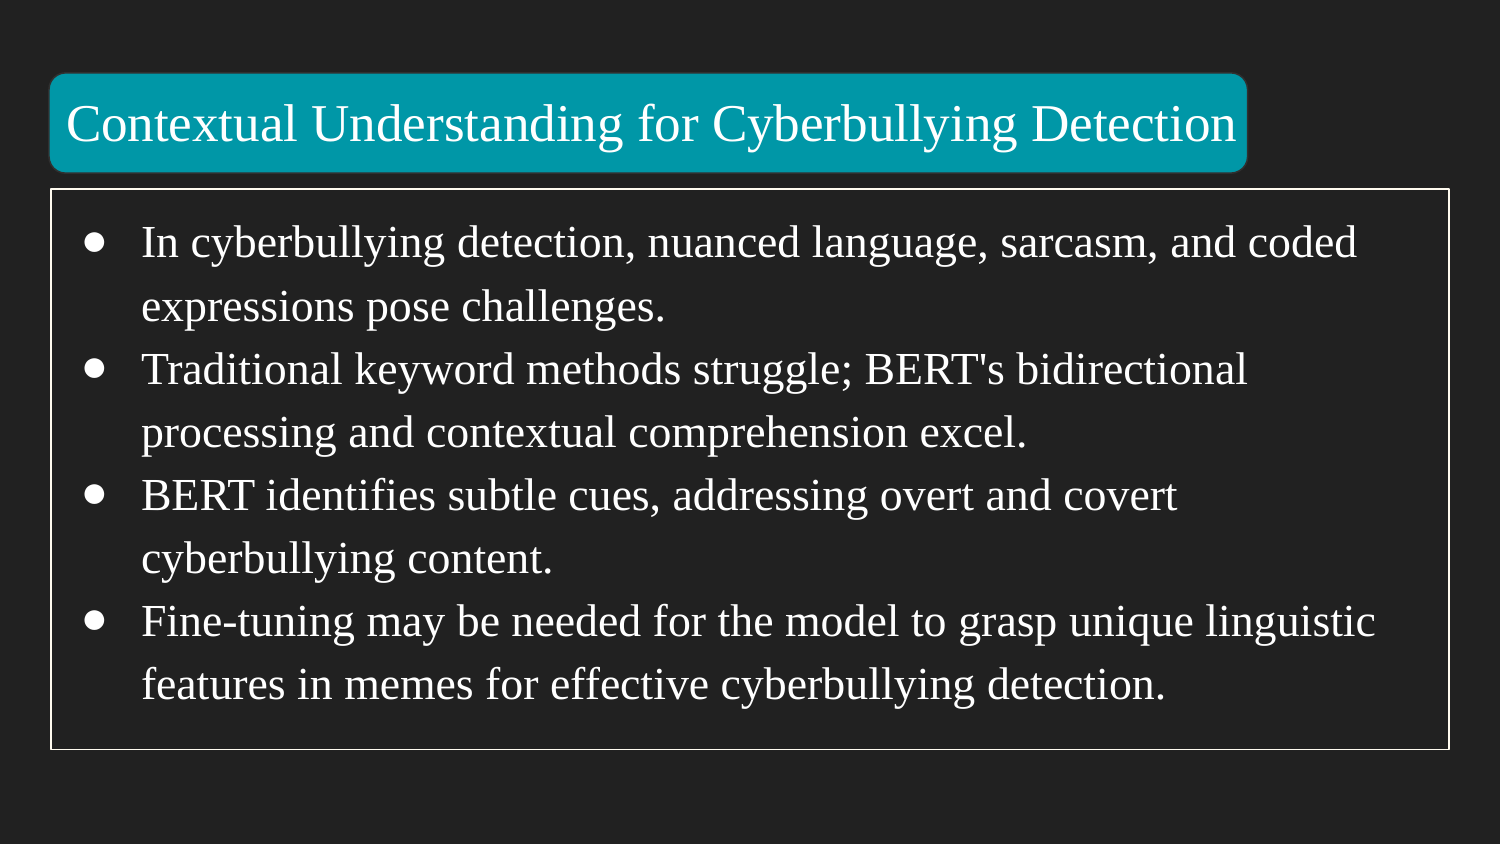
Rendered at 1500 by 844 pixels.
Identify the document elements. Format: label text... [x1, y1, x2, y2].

title Contextual Understanding for Cyberbullying Detection [51, 72, 1449, 167]
list In cyberbullying detection, nuanced language, sarcasm, and coded expressions pose challenges. Traditional keyword methods struggle; BERT's bidirectional processing and contextual comprehension excel. BERT identifies subtle cues, addressing overt and covert cyberbullying content. Fine-tuning may be needed for the model to grasp unique linguistic features in memes for effective cyberbullying detection. [51, 189, 1449, 750]
text_box [52, 167, 1244, 174]
